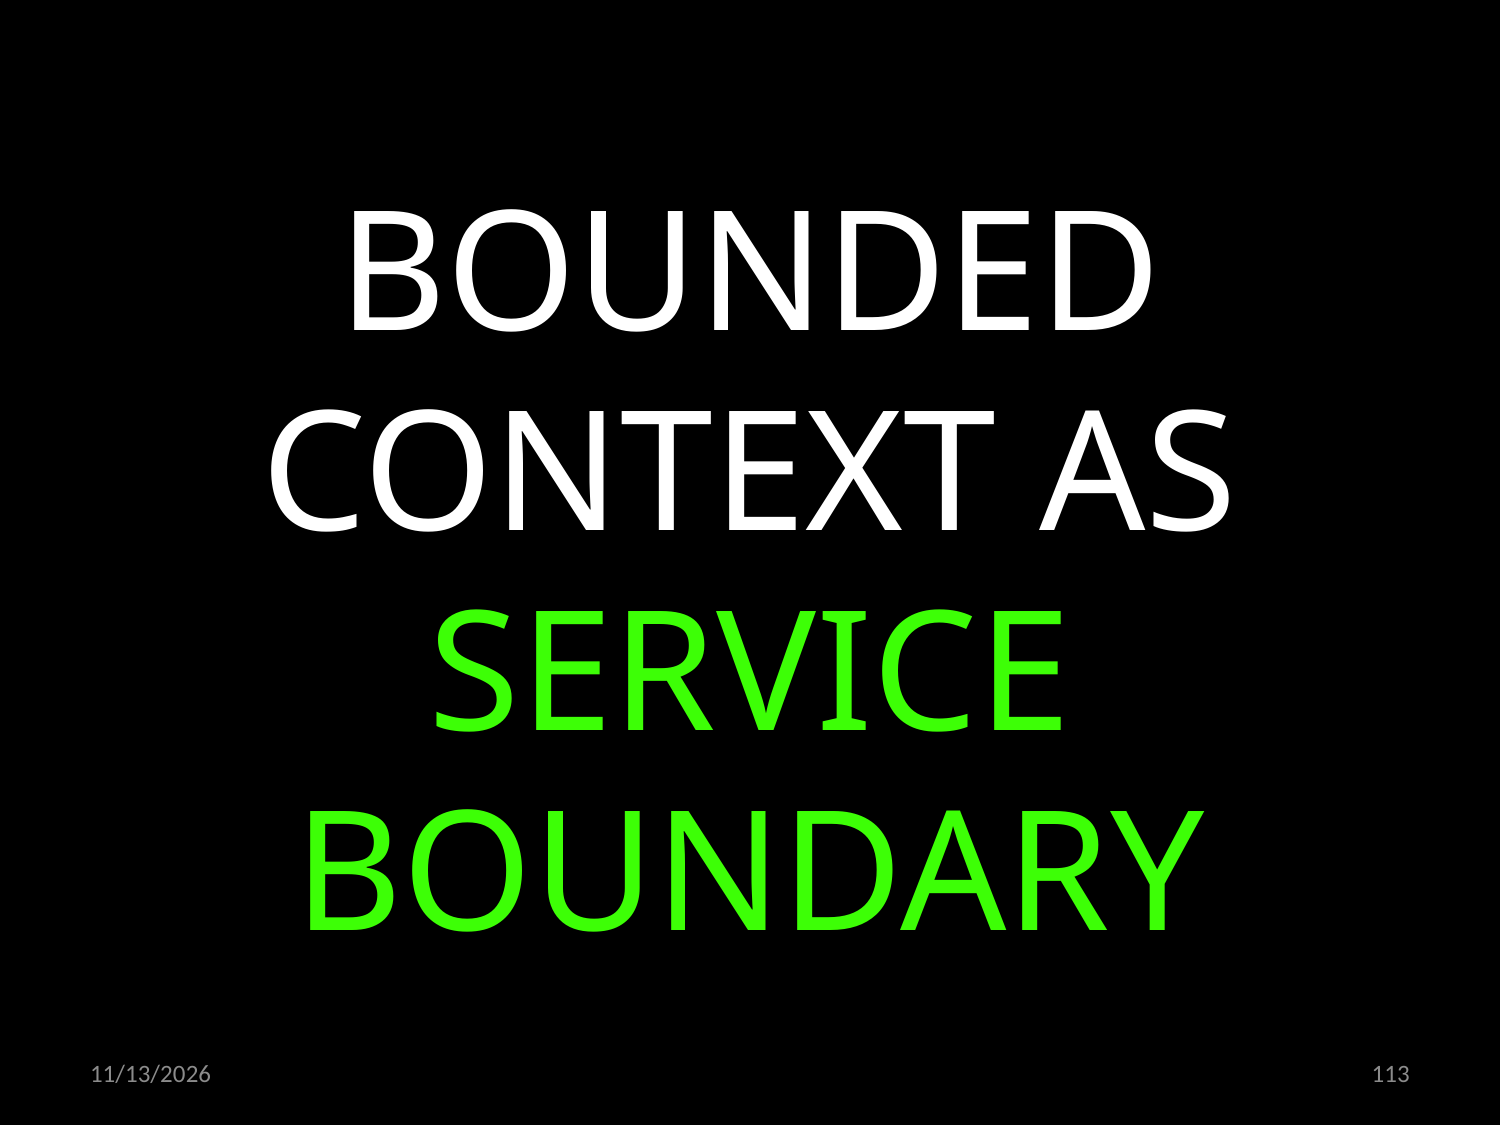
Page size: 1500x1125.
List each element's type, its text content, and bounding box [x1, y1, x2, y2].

slide_number 113 [1074, 1042, 1425, 1103]
text_box BOUNDED CONTEXT AS SERVICE BOUNDARY [0, 156, 1500, 258]
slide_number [75, 1042, 425, 1103]
